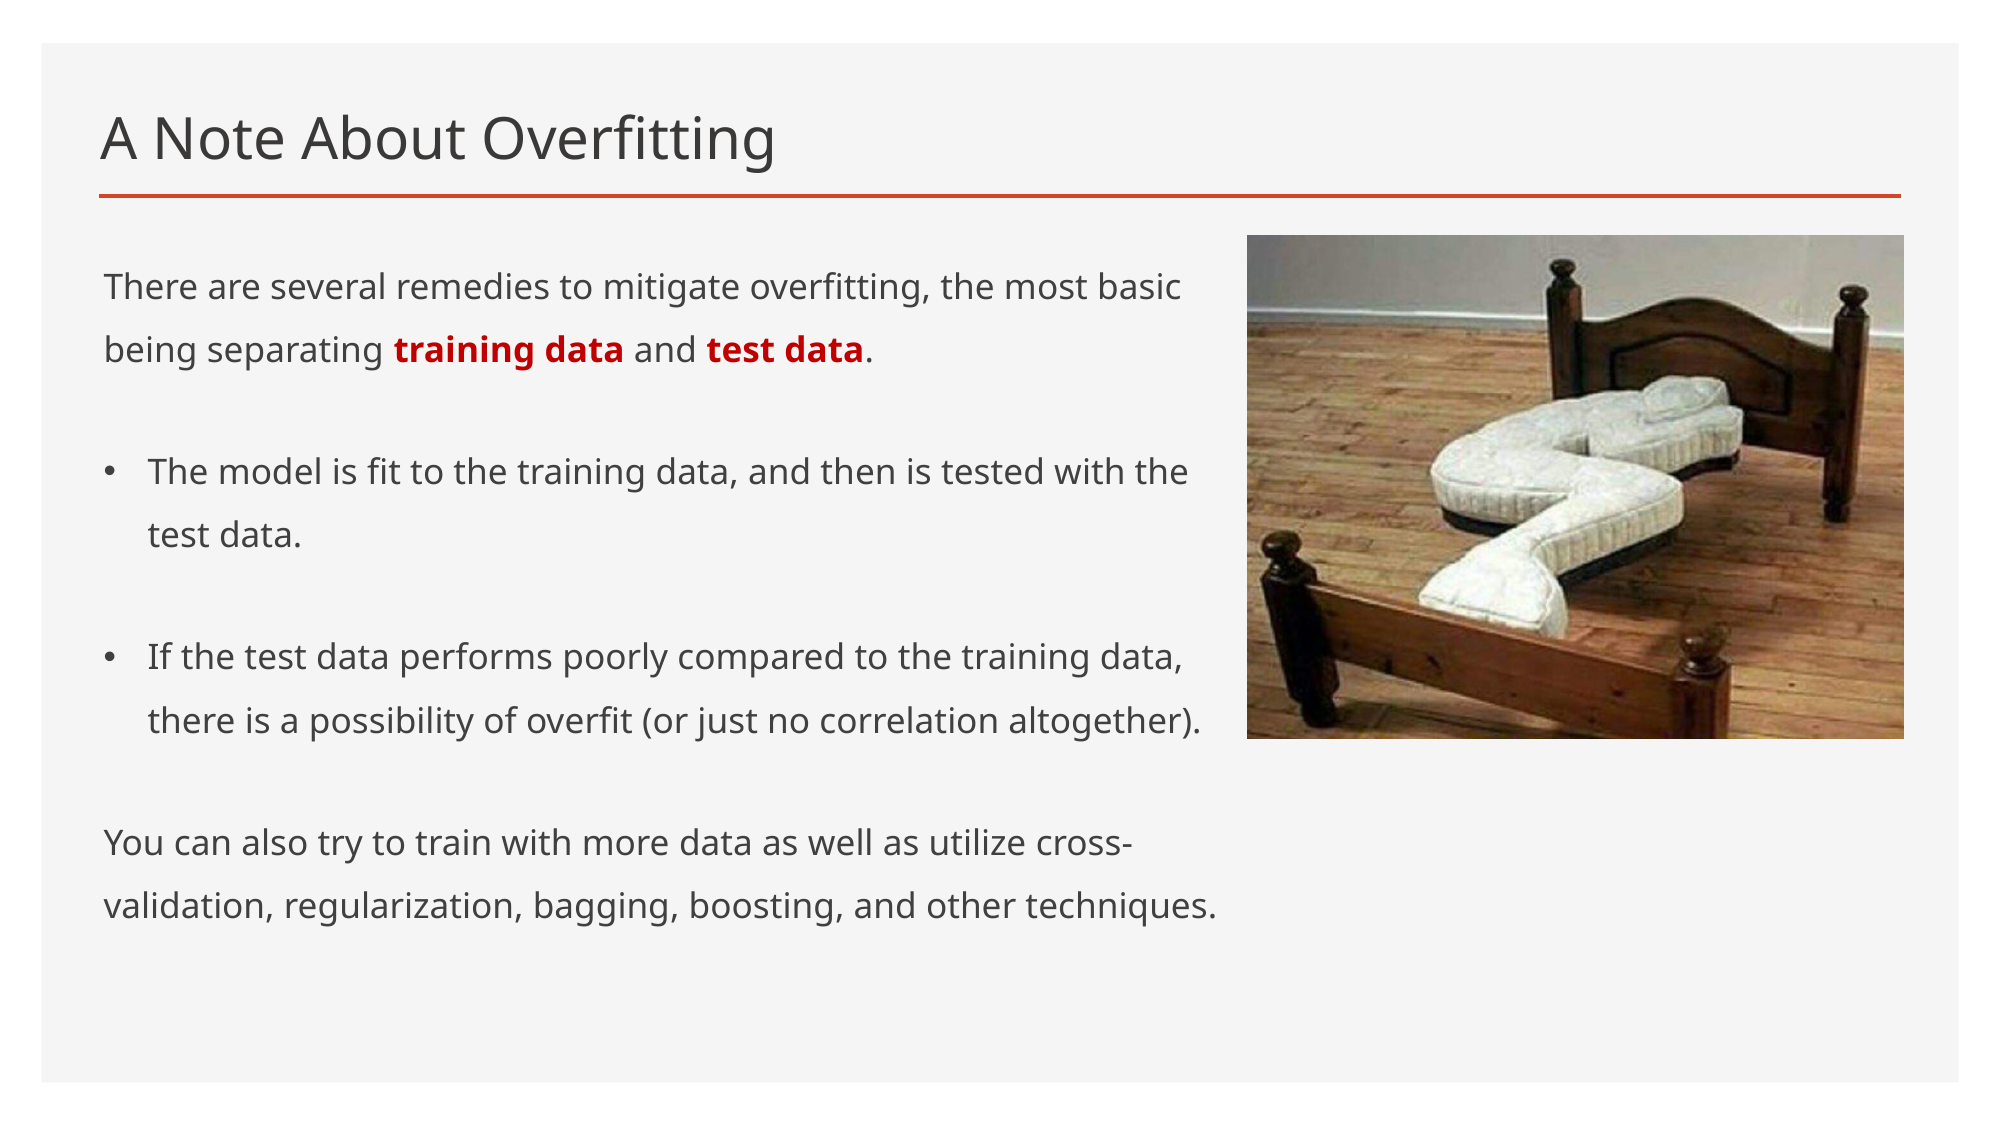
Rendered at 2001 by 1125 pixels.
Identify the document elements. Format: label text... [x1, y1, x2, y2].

list There are several remedies to mitigate overfitting, the most basic being separating training data and test data. The model is fit to the training data, and then is tested with the test data. If the test data performs poorly compared to the training data, there is a possibility of overfit (or just no correlation altogether). You can also try to train with more data as well as utilize cross-validation, regularization, bagging, boosting, and other techniques. [88, 235, 1237, 1052]
picture [1246, 235, 1904, 739]
title A Note About Overfitting [85, 73, 1214, 179]
